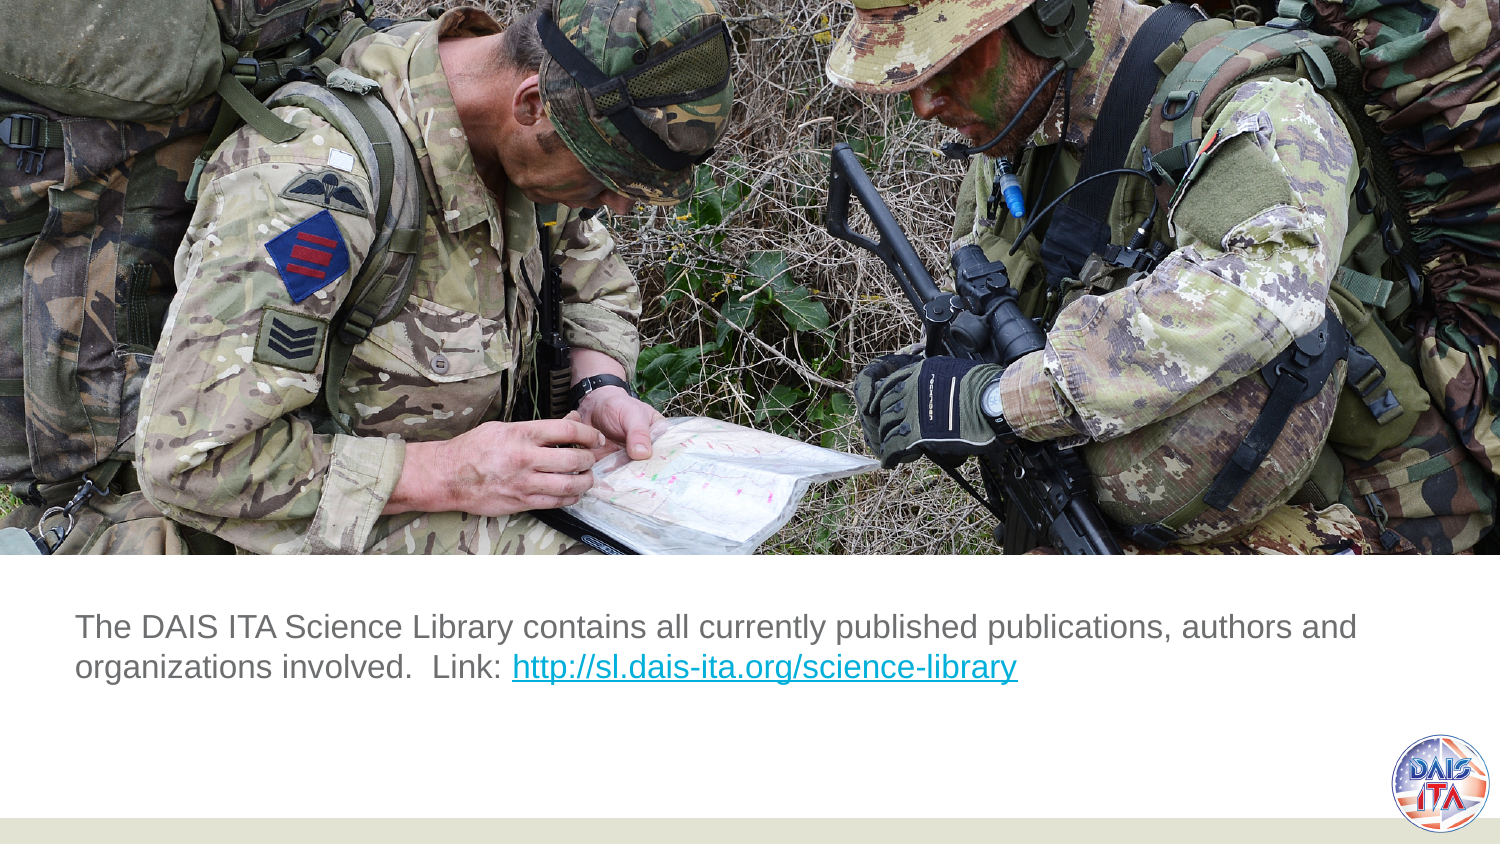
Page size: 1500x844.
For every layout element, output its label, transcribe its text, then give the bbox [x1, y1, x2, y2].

list The DAIS ITA Science Library contains all currently published publications, authors and organizations involved. Link: http://sl.dais-ita.org/science-library [60, 597, 1378, 711]
picture [0, 0, 1500, 555]
picture [1391, 734, 1490, 833]
